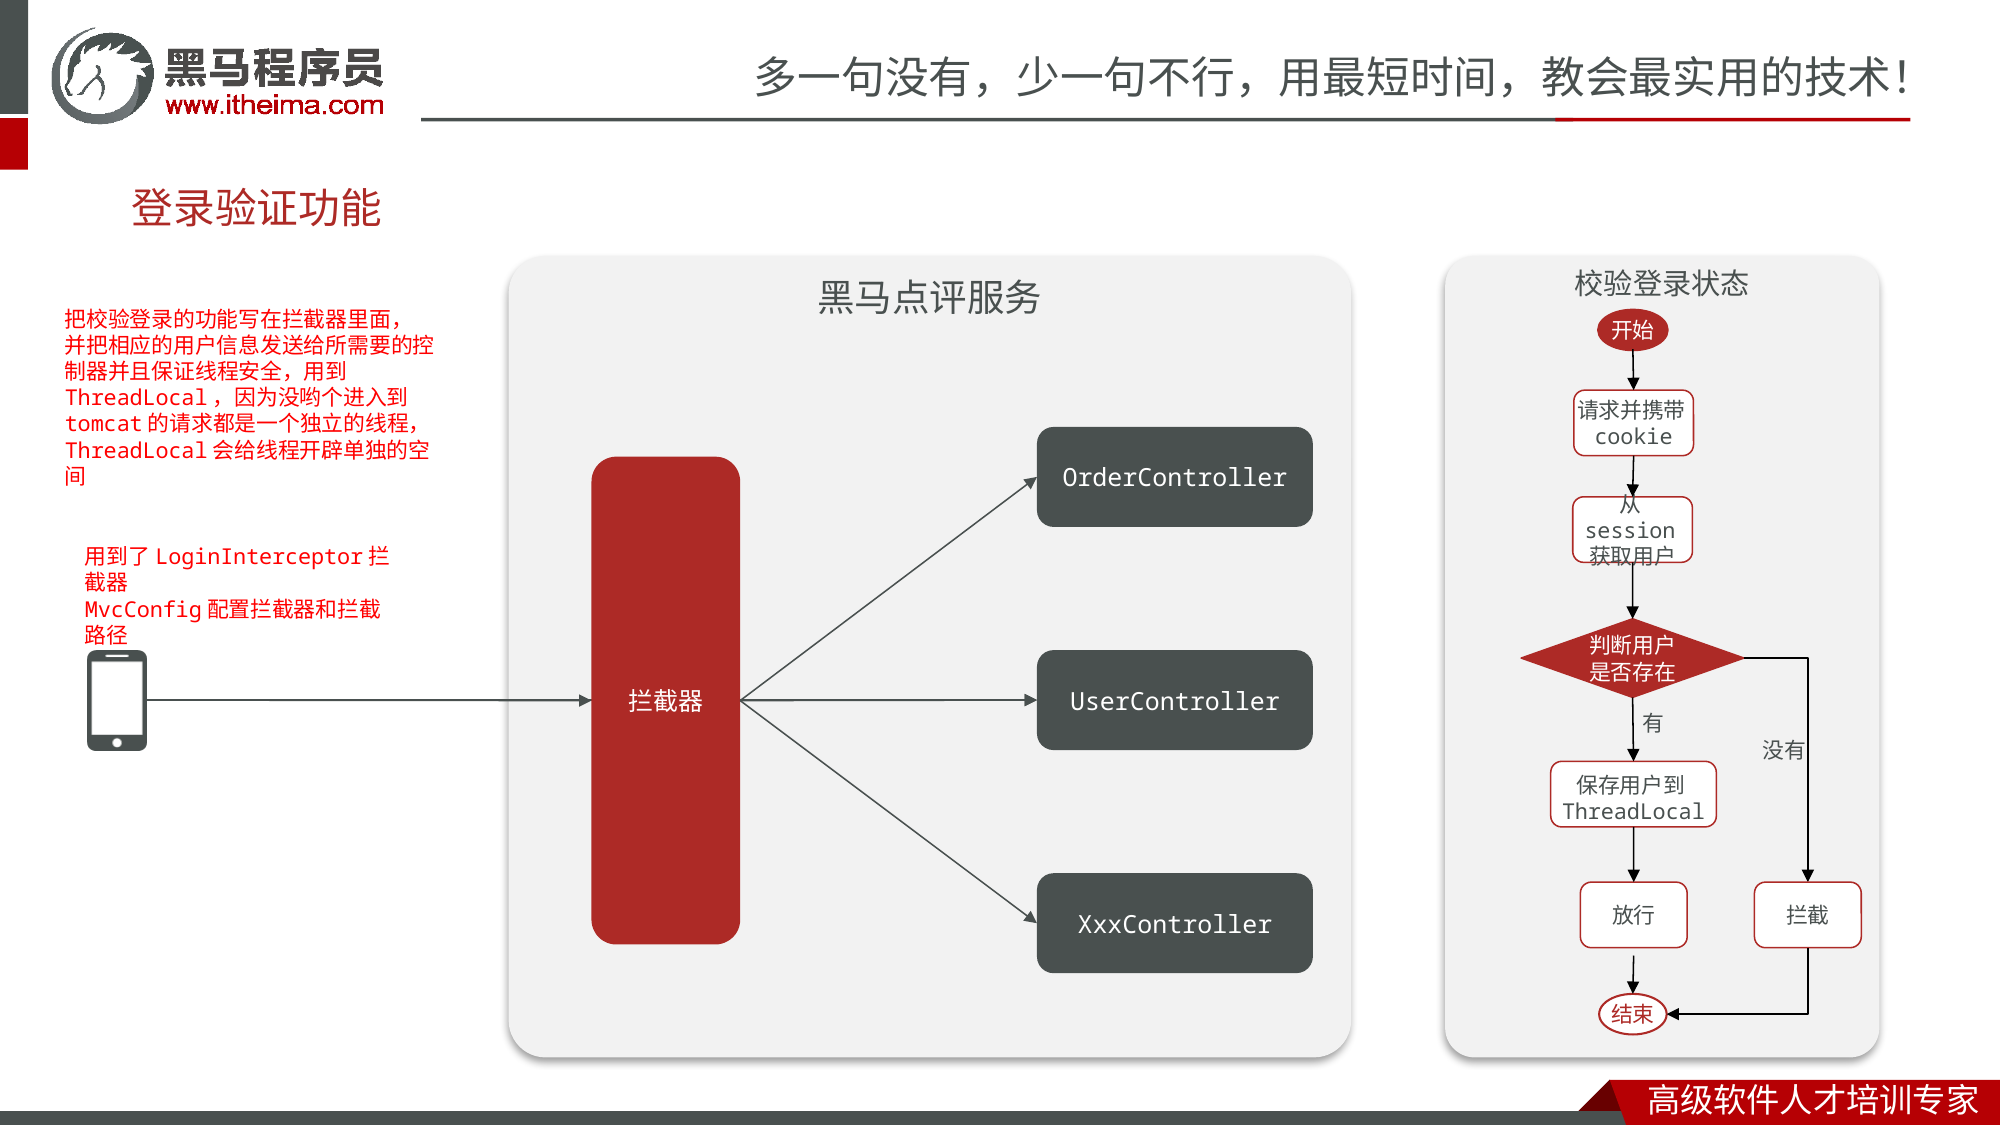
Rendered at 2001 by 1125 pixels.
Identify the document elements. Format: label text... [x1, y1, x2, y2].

text_box OrderController [1034, 424, 1316, 530]
text_box 有 [1638, 702, 1680, 744]
title 登录验证功能 [116, 164, 1872, 250]
text_box XxxController [1034, 871, 1316, 976]
text_box 黑马点评服务 [506, 253, 1354, 1060]
text_box 放行 [1578, 880, 1690, 950]
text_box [741, 701, 1036, 707]
text_box 请求并携带cookie [1571, 388, 1696, 458]
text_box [1703, 910, 1771, 1052]
text_box 校验登录状态 [1443, 253, 1882, 1060]
text_box 将商铺数据写入Redis [589, 701, 741, 929]
picture [86, 649, 147, 751]
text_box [739, 476, 1038, 698]
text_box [1743, 657, 1809, 883]
text_box 判断用户 是否存在 [1519, 618, 1745, 699]
text_box 拦截器 [589, 709, 740, 947]
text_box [739, 708, 1038, 924]
text_box 从session获取用户 [1570, 494, 1695, 565]
text_box 结束 [1597, 992, 1669, 1037]
text_box 保存用户到ThreadLocal [1548, 759, 1719, 830]
text_box UserController [1042, 647, 1316, 753]
picture [50, 26, 384, 125]
text_box 拦截器 [589, 454, 742, 699]
text_box 拦截 [1752, 880, 1864, 950]
text_box 把校验登录的功能写在拦截器里面， 并把相应的用户信息发送给所需要的控制器并且保证线程安全，用到ThreadLocal，因为没哟个进入到tomcat的请求都是一个独立的线程， ThreadLocal会给线程开辟单独的空间 [49, 297, 457, 497]
text_box 没有 [1812, 729, 1822, 771]
text_box 开始 [1597, 308, 1669, 352]
text_box 用到了LoginInterceptor拦截器 MvcConfig配置拦截器和拦截路径 [70, 535, 417, 655]
